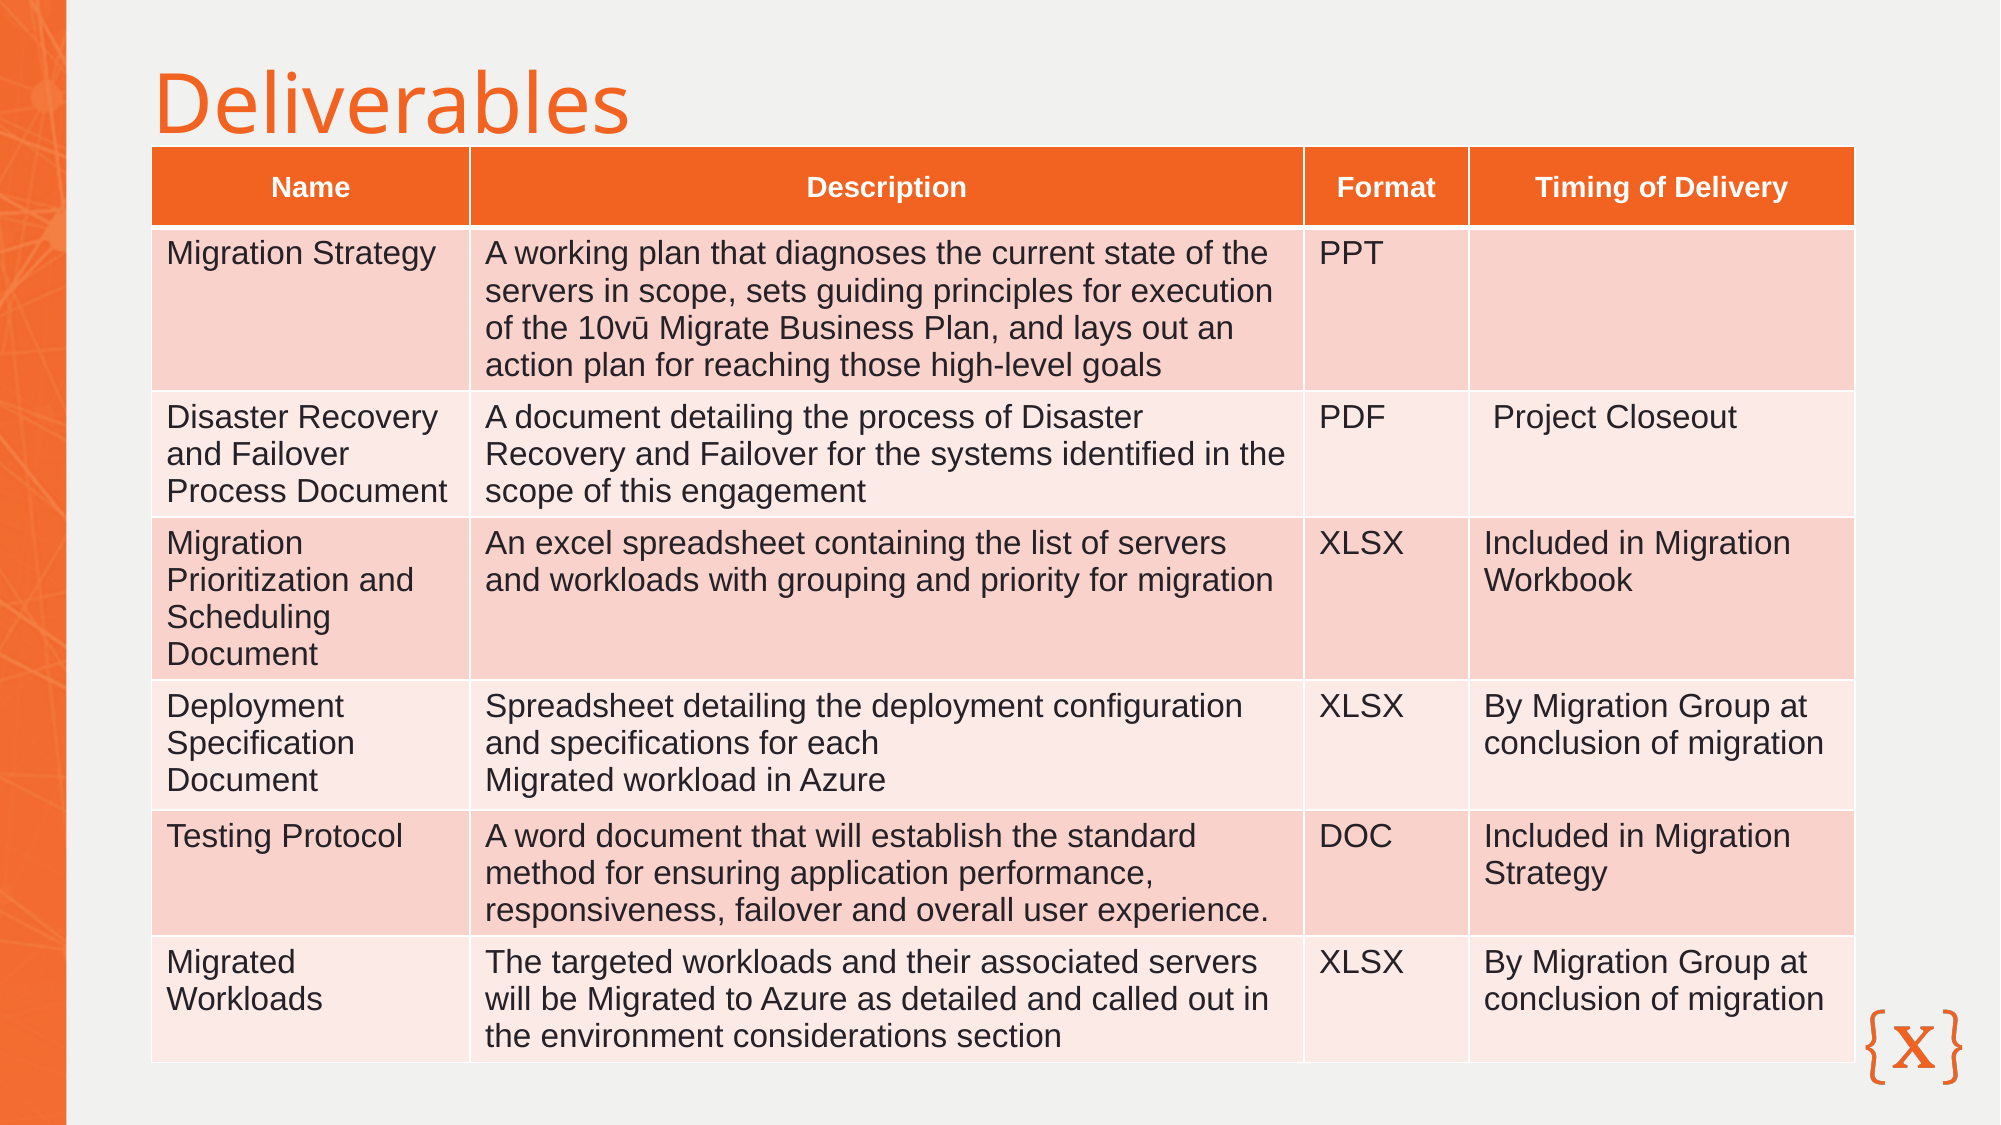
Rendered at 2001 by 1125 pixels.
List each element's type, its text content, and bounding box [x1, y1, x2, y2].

table_header Description [471, 147, 1303, 225]
table_cell The targeted workloads and their associated servers will be Migrated to Azure as detailed and called out in the environment considerations section [471, 937, 1303, 1062]
table_cell DOC [1305, 811, 1468, 935]
table_cell Included in Migration Strategy [1470, 811, 1854, 935]
table_header Timing of Delivery [1470, 147, 1854, 225]
table_cell A word document that will establish the standard method for ensuring application performance, responsiveness, failover and overall user experience. [471, 811, 1303, 935]
table_cell [1470, 230, 1854, 390]
table_cell Disaster Recovery and Failover Process Document [152, 392, 469, 516]
table_cell PPT [1305, 230, 1468, 390]
table_cell Included in Migration Workbook [1470, 518, 1854, 679]
table_cell Project Closeout [1470, 392, 1854, 516]
table_header Name [152, 147, 469, 225]
table_cell A document detailing the process of Disaster Recovery and Failover for the systems identified in the scope of this engagement [471, 392, 1303, 516]
table_cell A working plan that diagnoses the current state of the servers in scope, sets guiding principles for execution of the 10vū Migrate Business Plan, and lays out an action plan for reaching those high-level goals [471, 230, 1303, 390]
title Deliverables [137, 42, 1863, 171]
table_cell XLSX [1305, 518, 1468, 679]
table_cell Deployment Specification Document [152, 681, 469, 809]
table_cell XLSX [1305, 681, 1468, 809]
table_cell Migrated Workloads [152, 937, 469, 1062]
table_cell XLSX [1305, 937, 1468, 1062]
table_cell Migration Strategy [152, 230, 469, 390]
table_cell Migration Prioritization and Scheduling Document [152, 518, 469, 679]
table_header Format [1305, 147, 1468, 225]
table_cell An excel spreadsheet containing the list of servers and workloads with grouping and priority for migration [471, 518, 1303, 679]
picture [0, 0, 67, 1125]
table_cell Spreadsheet detailing the deployment configuration and specifications for each Migrated workload in Azure [471, 681, 1303, 809]
table_cell Testing Protocol [152, 811, 469, 935]
table_cell PDF [1305, 392, 1468, 516]
picture [1862, 1000, 1966, 1094]
table_cell By Migration Group at conclusion of migration [1470, 937, 1854, 1062]
table_cell By Migration Group at conclusion of migration [1470, 681, 1854, 809]
